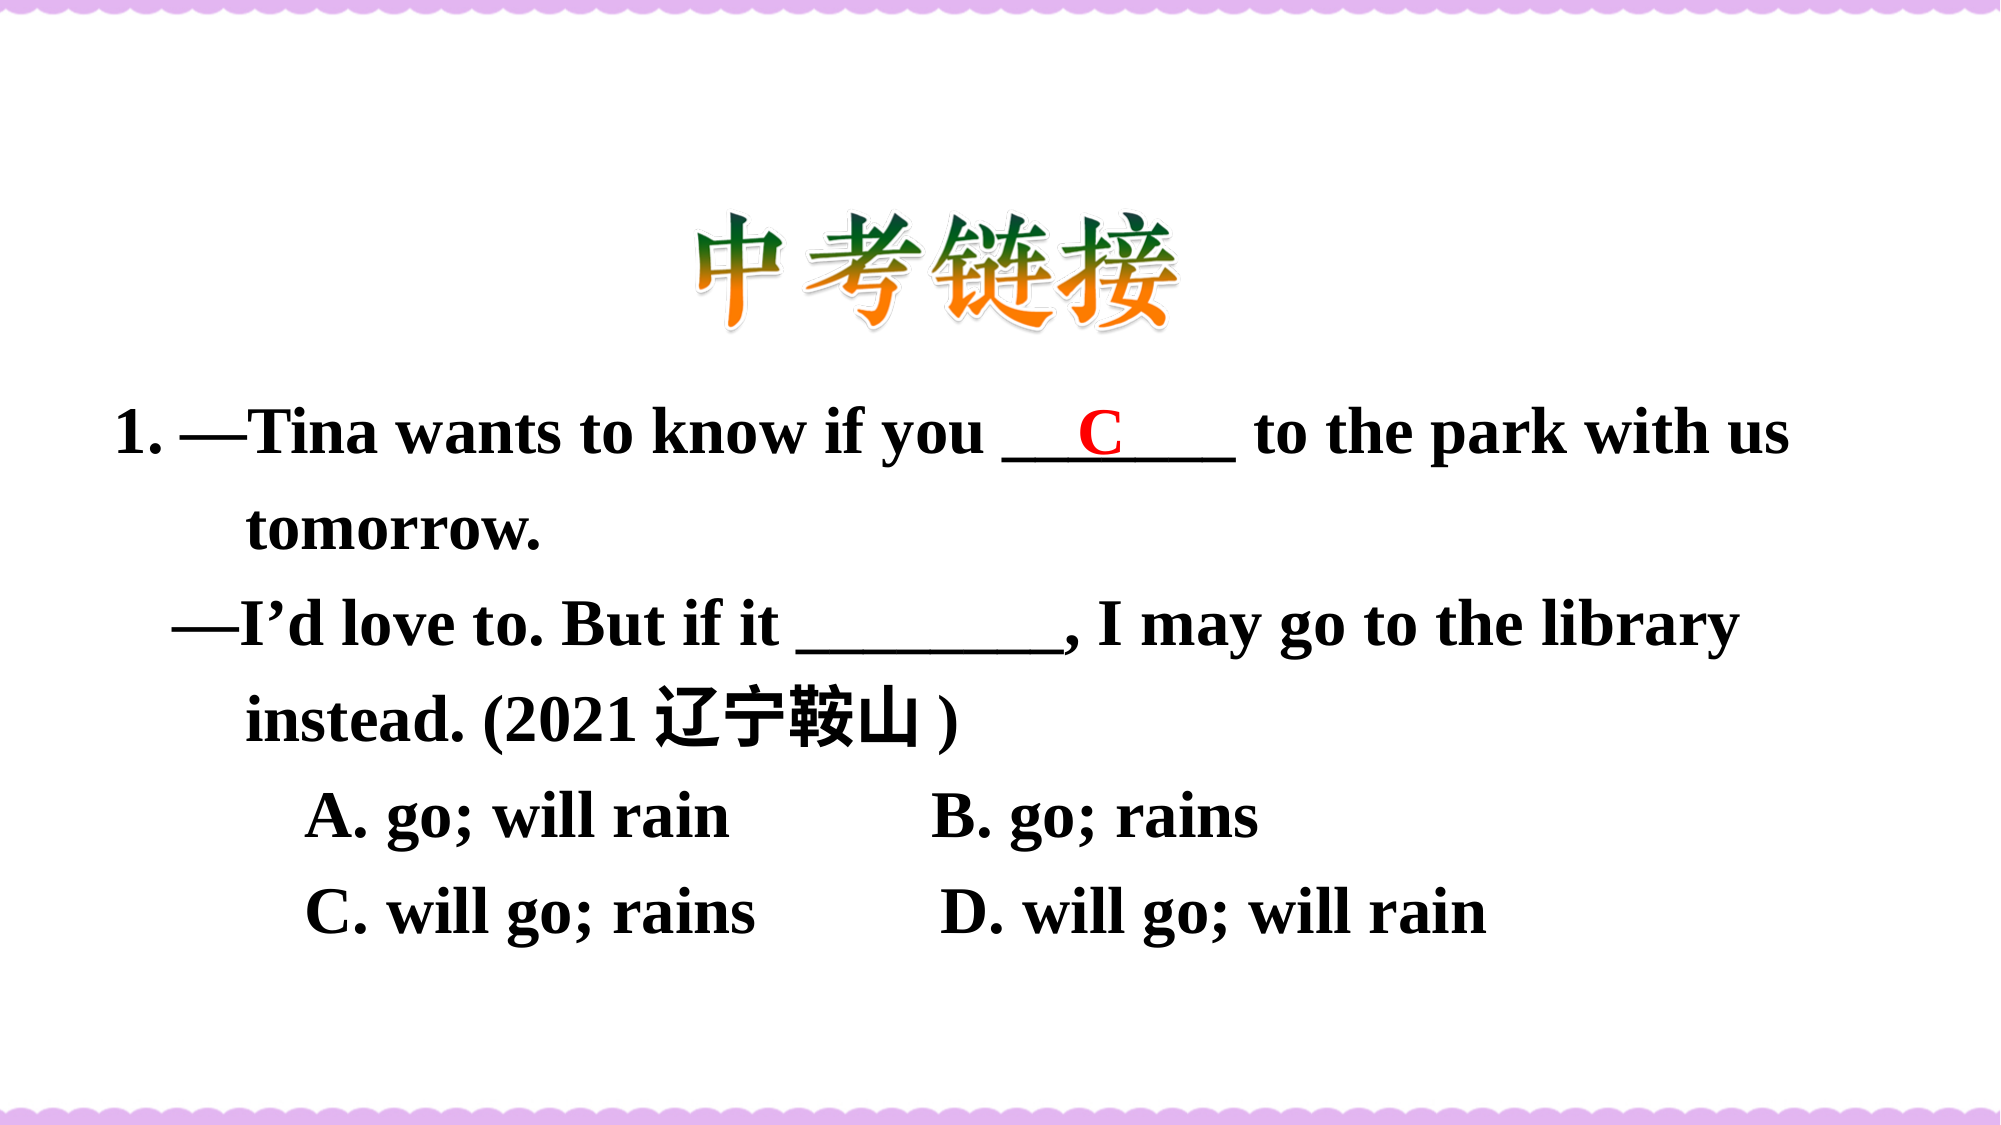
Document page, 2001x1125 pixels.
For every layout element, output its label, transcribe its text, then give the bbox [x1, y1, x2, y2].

picture [0, 0, 2001, 1125]
text_box C [1062, 380, 1141, 475]
text_box 1. —Tina wants to know if you _______ to the park with us tomorrow. —I’d love to. But if it ________, I may go to the library instead. (2021辽宁鞍山) A. go; will rain B. go; rains C. will go; rains D. will go; will rain [98, 363, 1899, 954]
